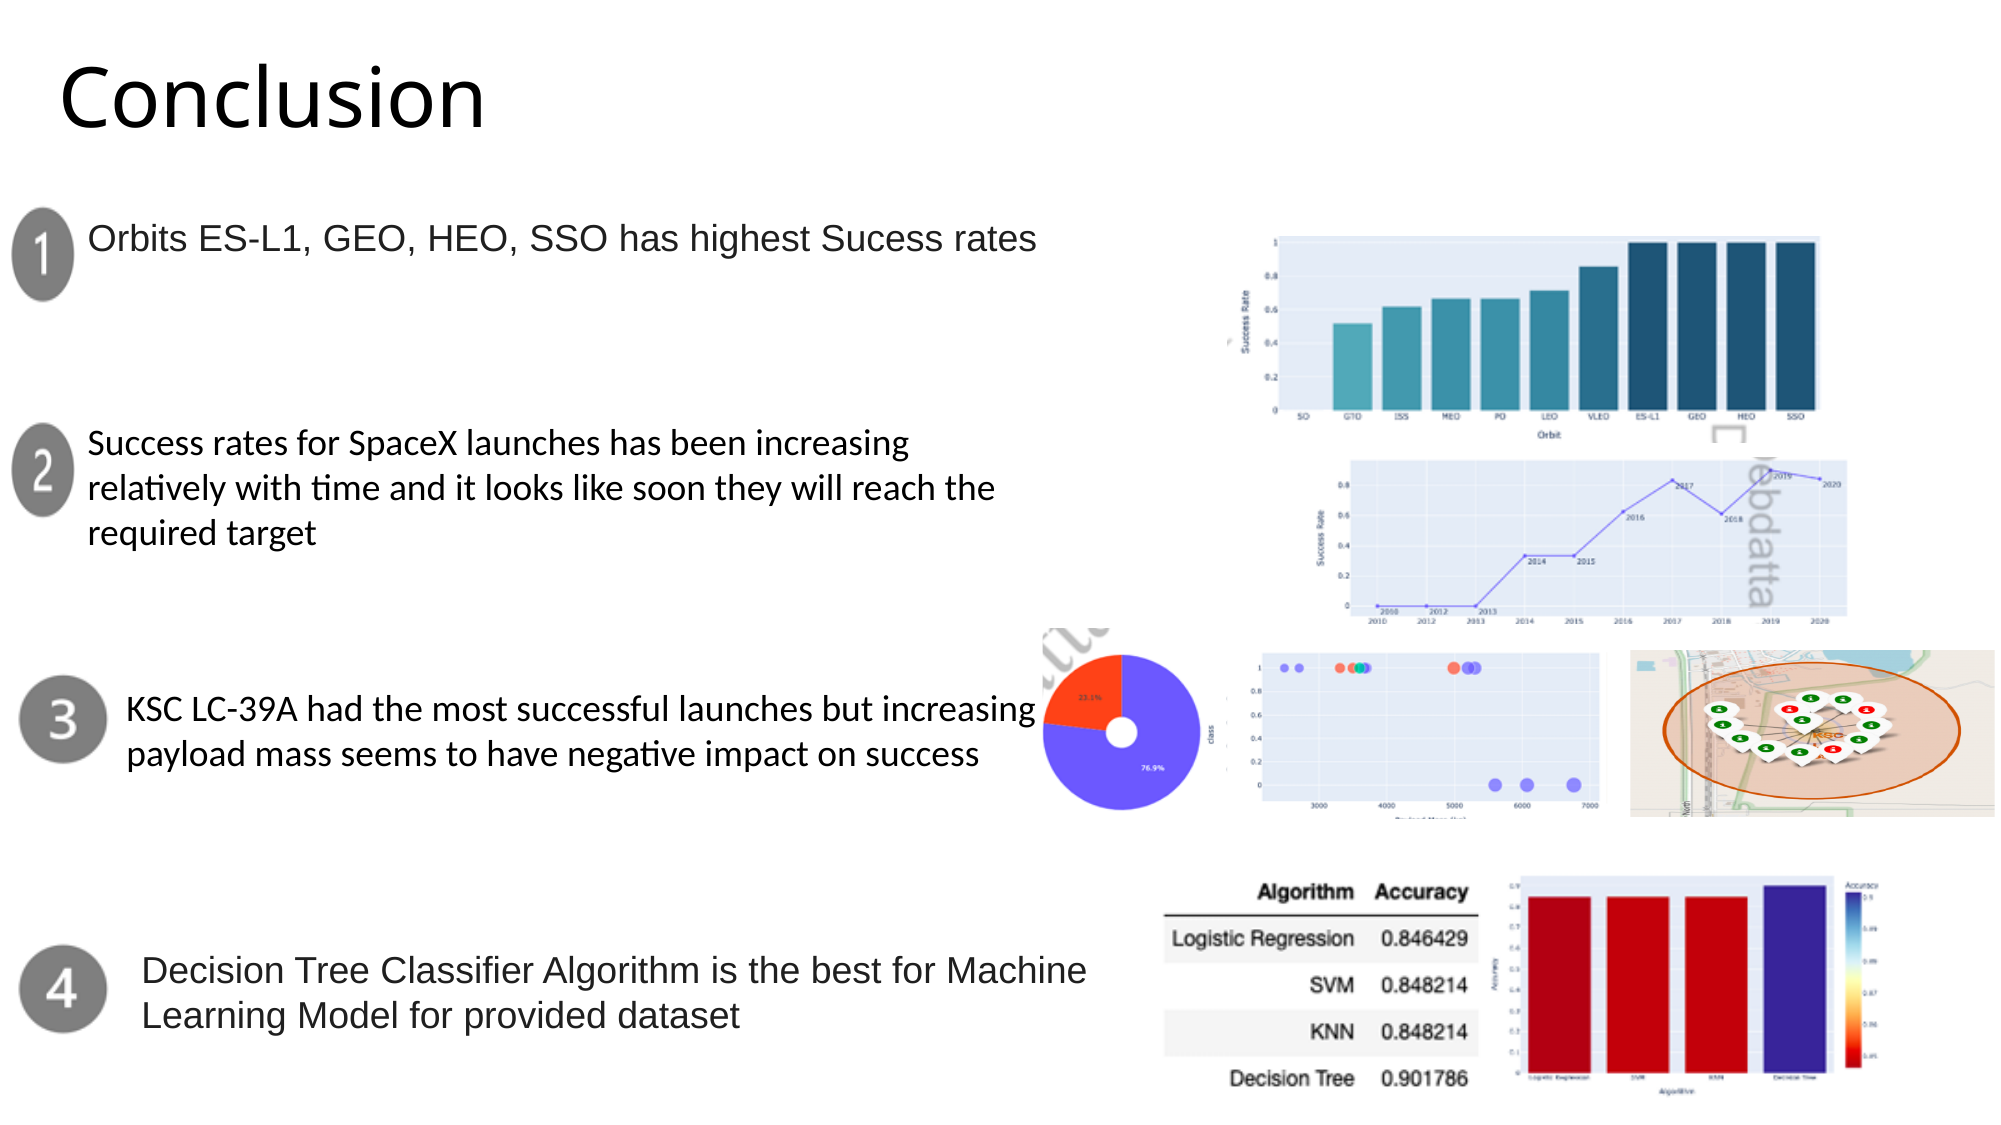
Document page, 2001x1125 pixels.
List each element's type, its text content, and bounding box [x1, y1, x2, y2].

picture [1313, 457, 1948, 624]
picture [1630, 650, 1995, 817]
text_box Conclusion [43, 36, 1043, 152]
picture [1242, 652, 1608, 819]
picture [1123, 871, 1995, 1118]
picture [5, 652, 116, 1125]
picture [1042, 627, 1228, 839]
text_box Success rates for SpaceX launches has been increasing relatively with time and it looks like soon they will reach the required target [72, 410, 1073, 561]
picture [5, 194, 82, 548]
text_box KSC LC-39A had the most successful launches but increasing payload mass seems to have negative impact on success [116, 676, 1042, 782]
picture [1227, 236, 1928, 443]
text_box Decision Tree Classifier Algorithm is the best for Machine Learning Model for provided dataset [126, 938, 1123, 1044]
text_box Orbits ES-L1, GEO, HEO, SSO has highest Sucess rates [82, 206, 1073, 266]
